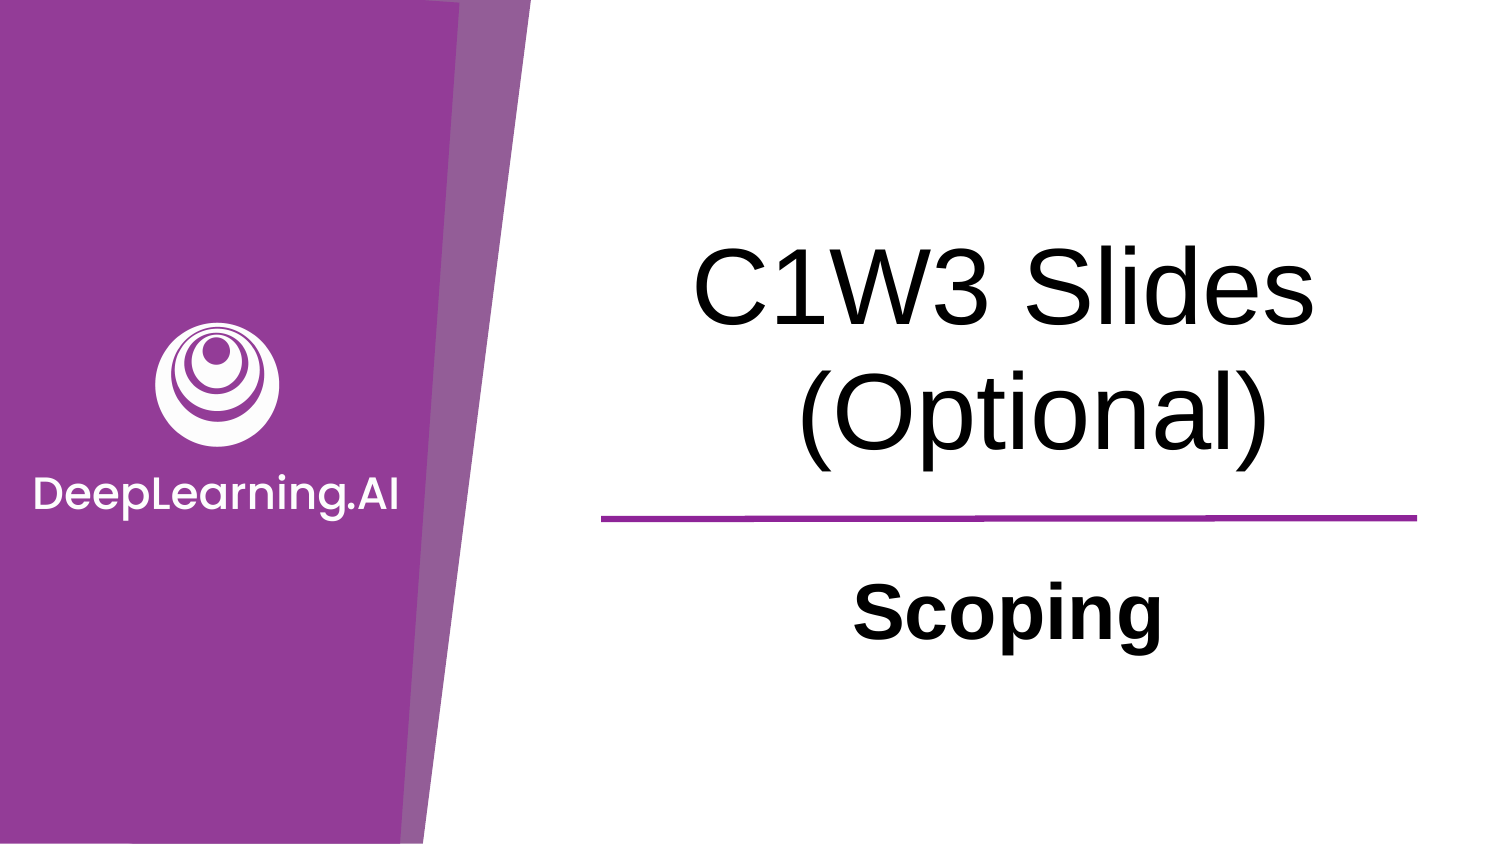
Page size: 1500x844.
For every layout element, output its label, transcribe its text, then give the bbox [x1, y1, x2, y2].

text_box C1W3 Slides (Optional) [689, 210, 1320, 471]
text_box Scoping [849, 558, 1167, 656]
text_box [0, 0, 532, 844]
